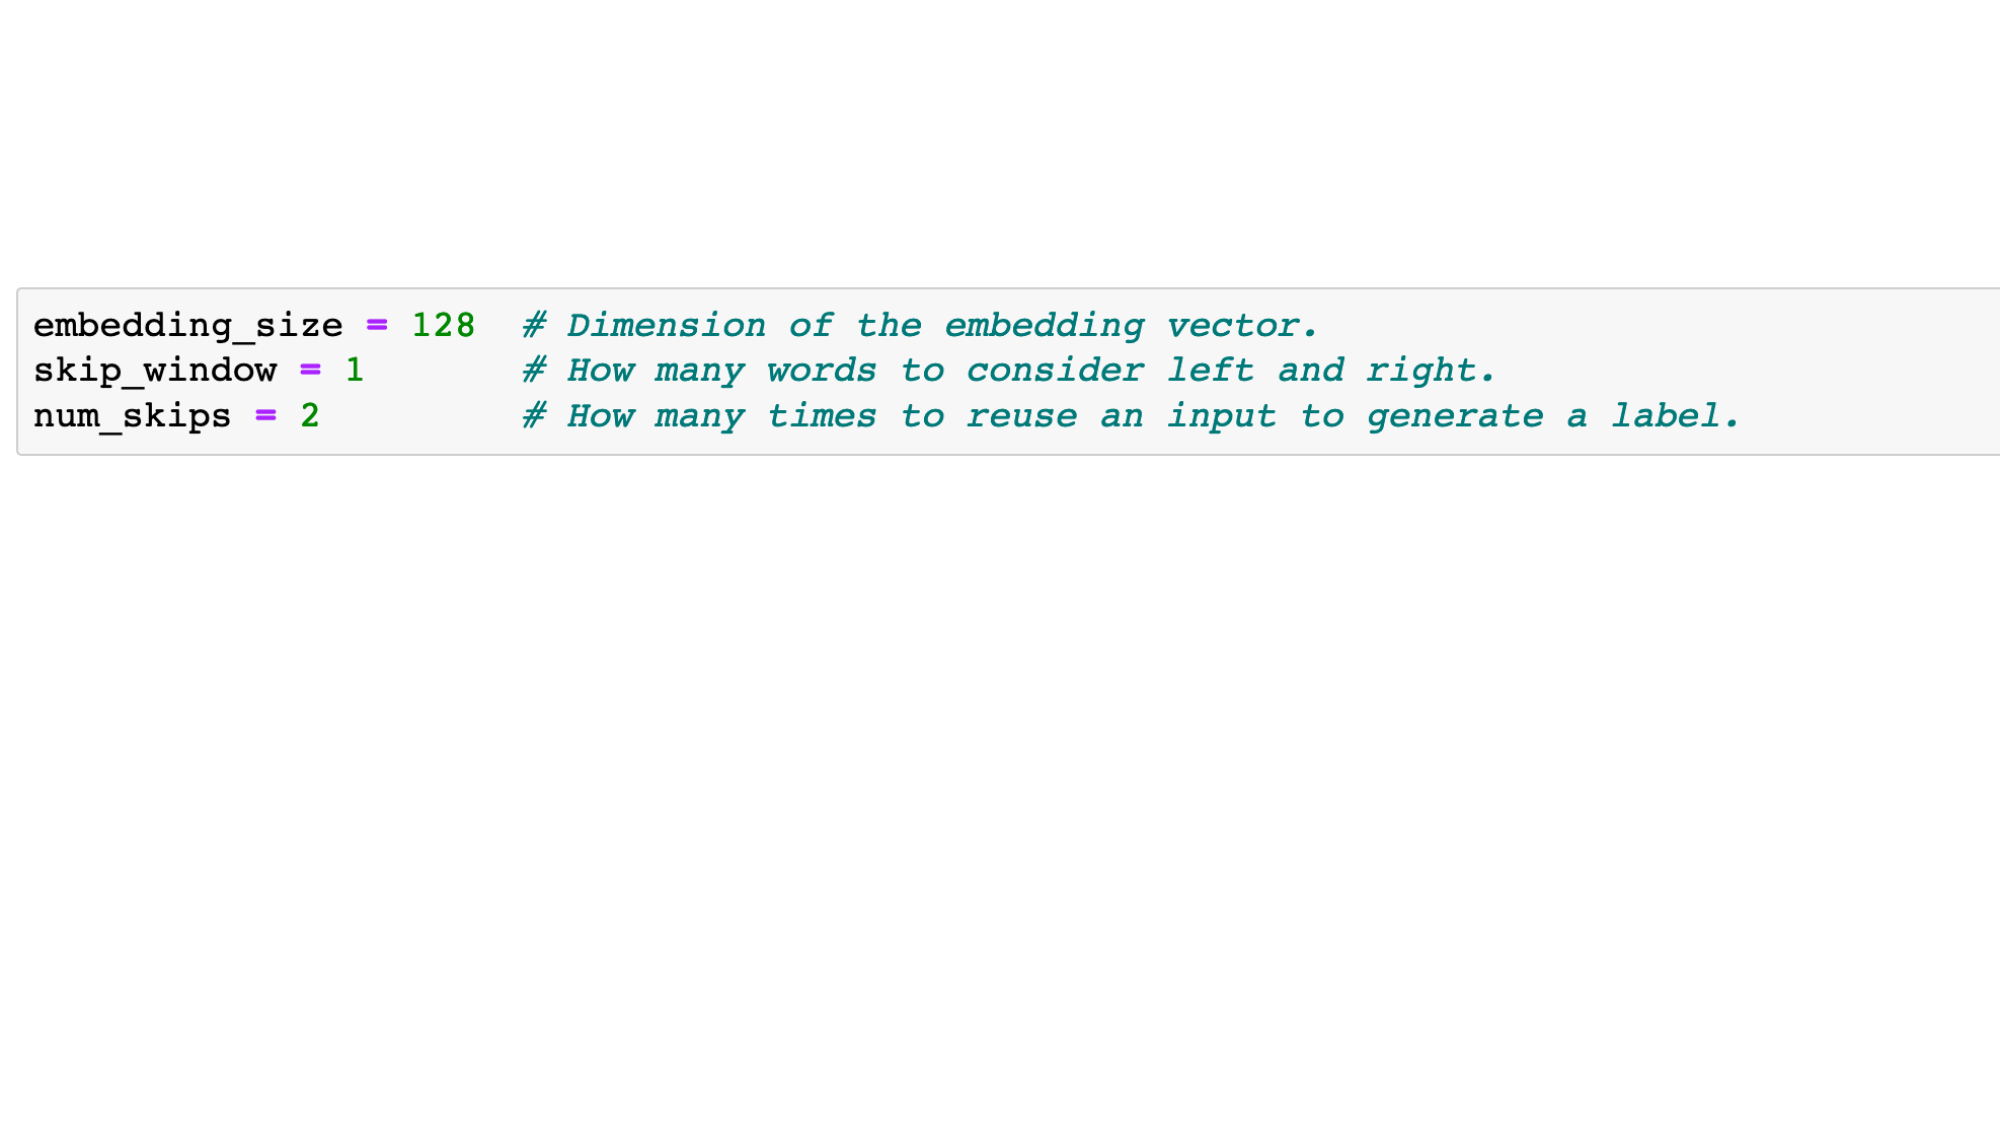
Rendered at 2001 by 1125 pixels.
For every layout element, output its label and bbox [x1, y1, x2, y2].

picture [0, 268, 2000, 1125]
